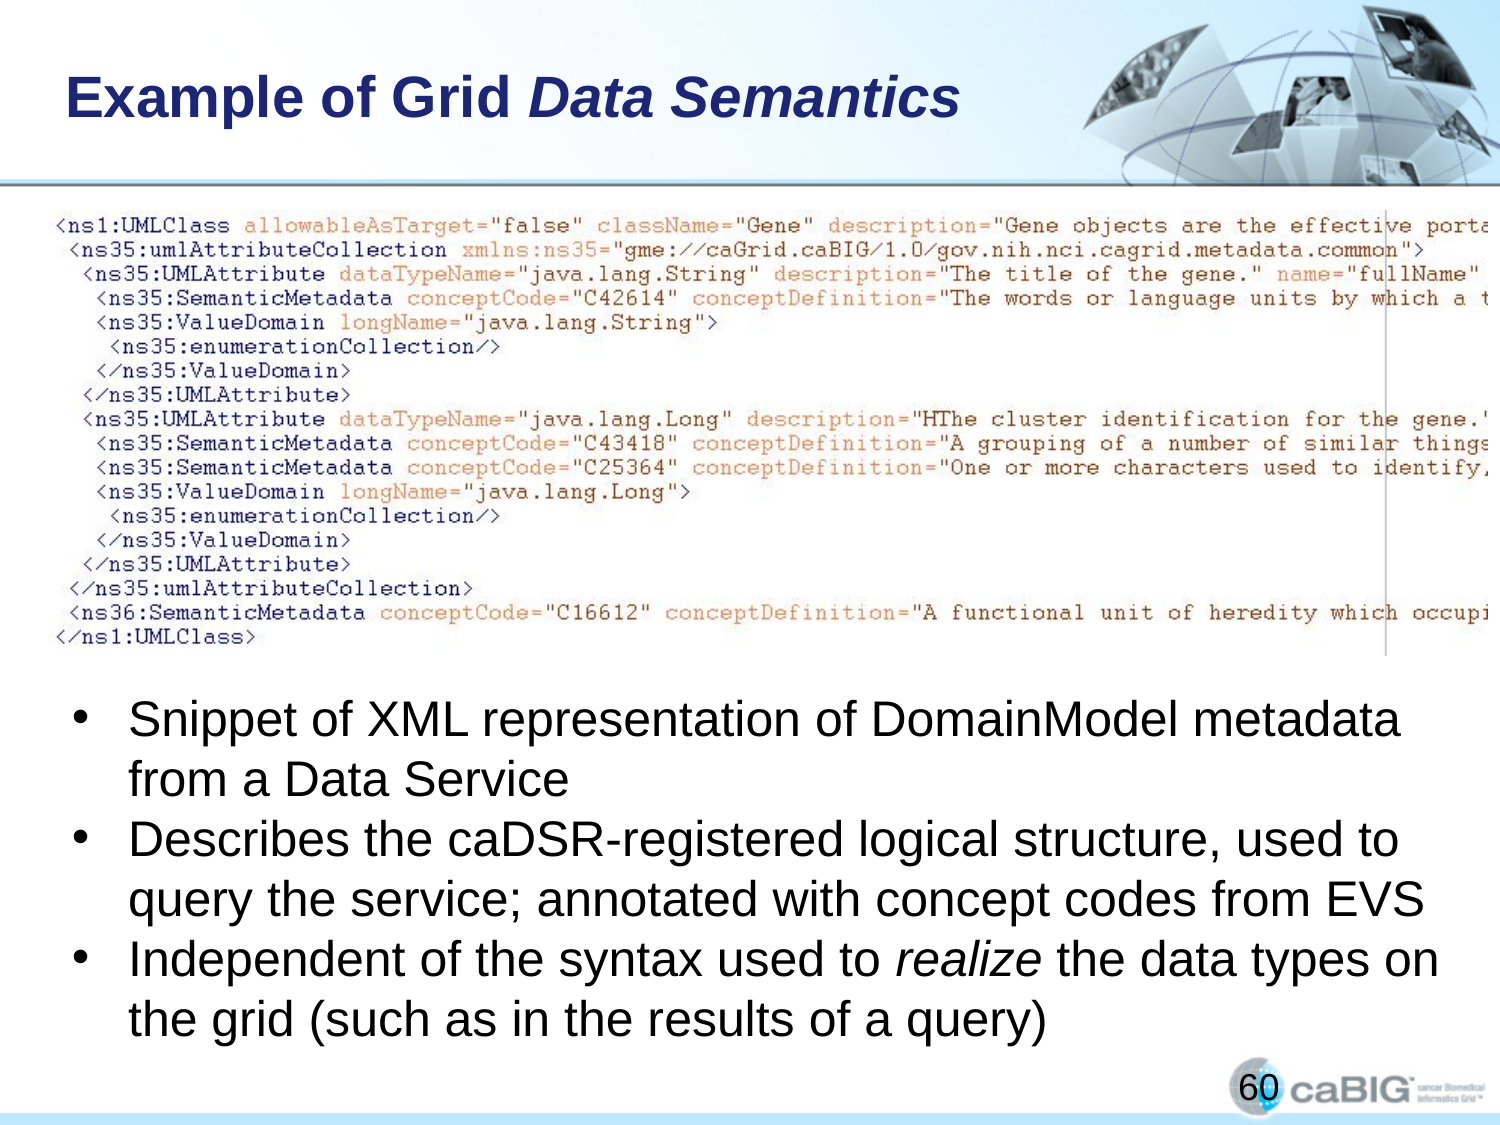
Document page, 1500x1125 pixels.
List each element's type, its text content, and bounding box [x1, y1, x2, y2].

text_box Snippet of XML representation of DomainModel metadata from a Data Service Describes the caDSR-registered logical structure, used to query the service; annotated with concept codes from EVS Independent of the syntax used to realize the data types on the grid (such as in the results of a query) [57, 678, 1463, 1054]
title Example of Grid Data Semantics [49, 0, 1176, 188]
picture [0, 0, 1500, 1125]
